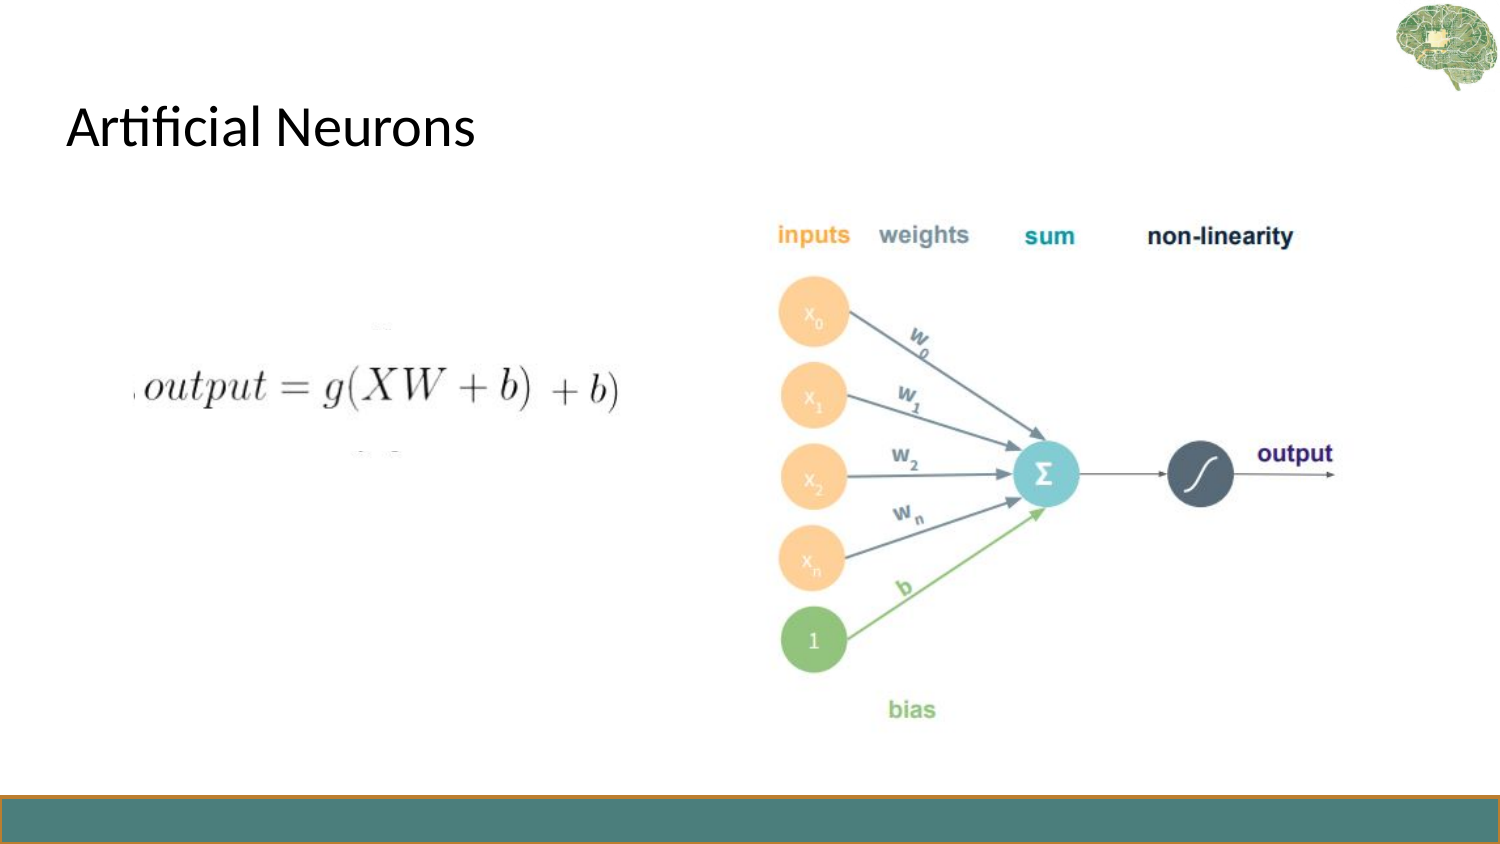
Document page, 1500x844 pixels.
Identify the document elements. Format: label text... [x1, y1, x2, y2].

picture [1392, 0, 1500, 92]
title Artificial Neurons [51, 72, 1449, 167]
picture [746, 209, 1361, 735]
text_box [0, 795, 1500, 844]
picture [112, 312, 635, 470]
